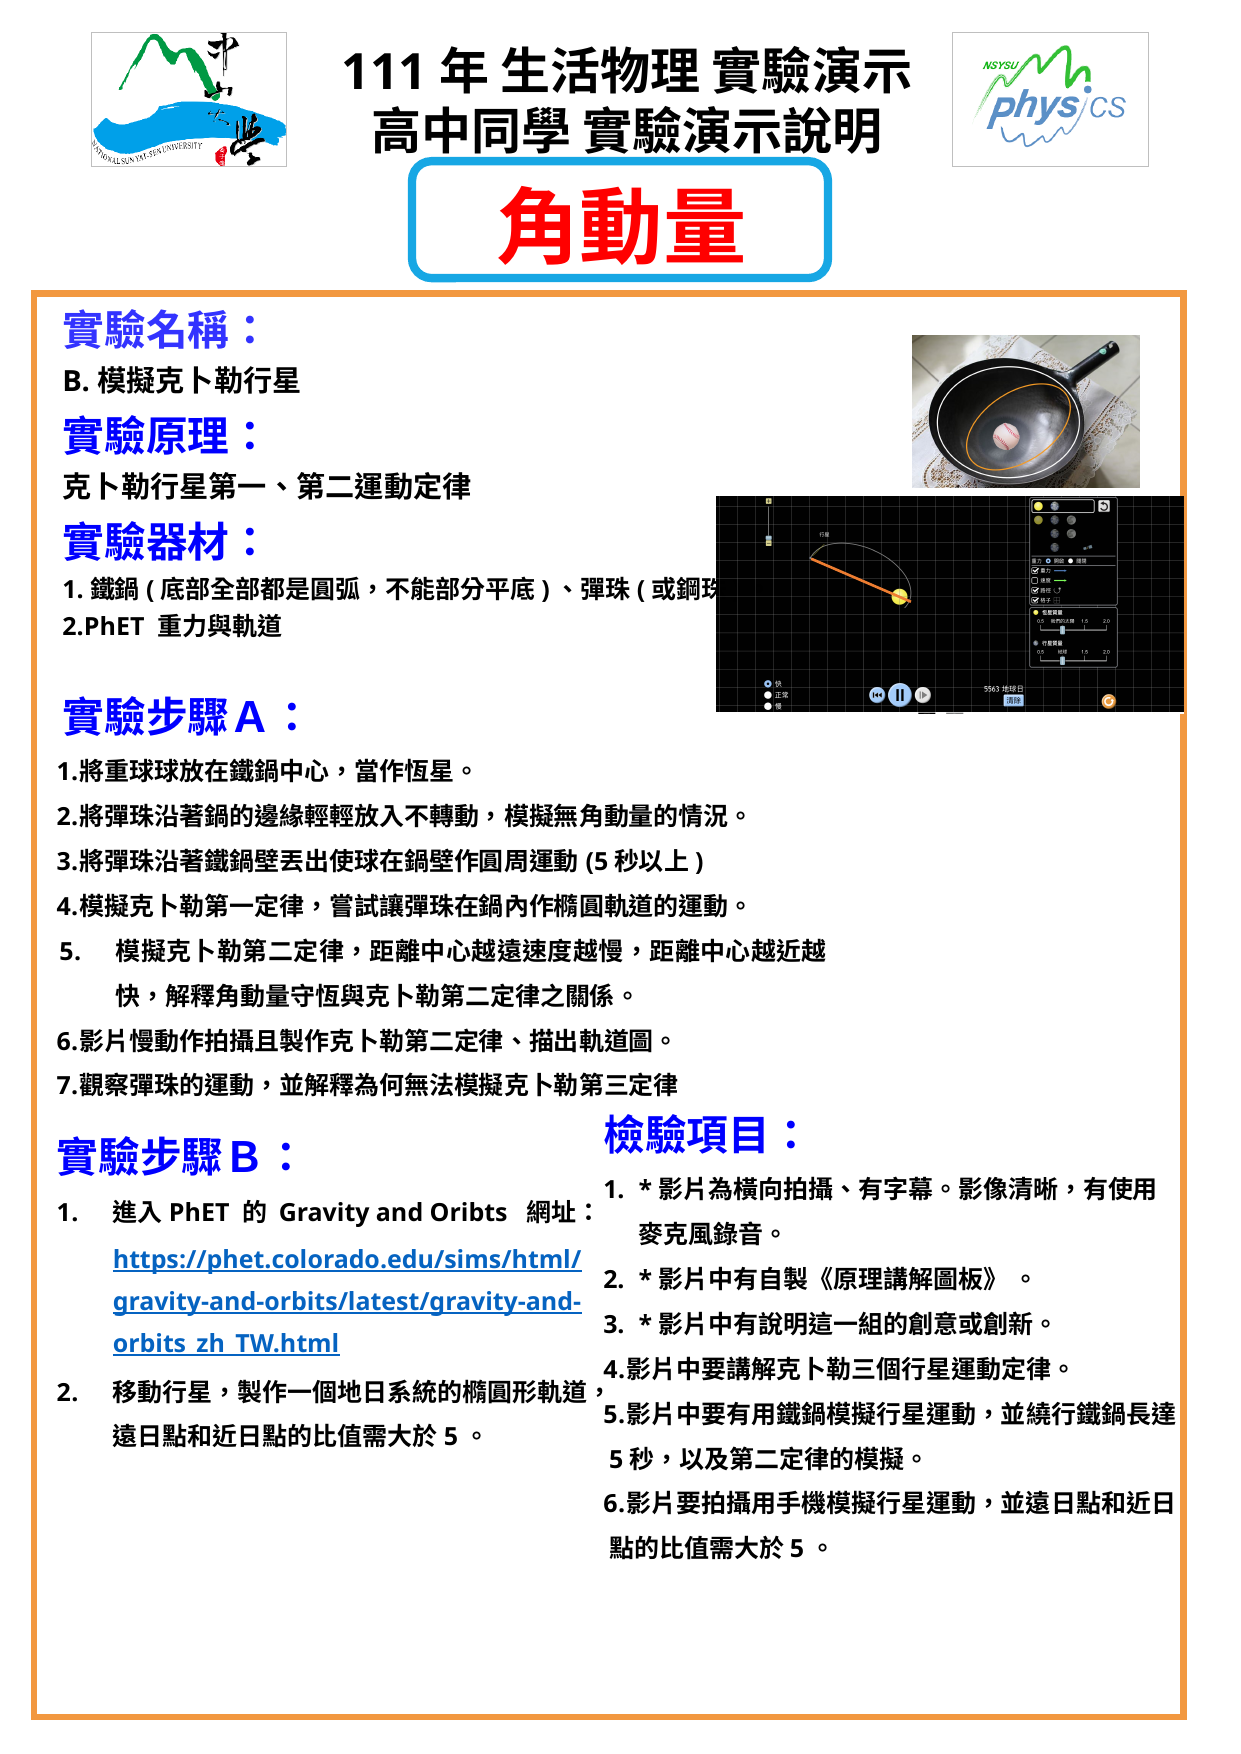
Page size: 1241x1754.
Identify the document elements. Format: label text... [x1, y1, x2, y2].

text_box [33, 292, 1184, 1718]
picture [911, 335, 1140, 488]
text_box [91, 32, 1149, 169]
text_box 實驗步驟Ｂ： 進入PhET 的 Gravity and Oribts 網址：https://phet.colorado.edu/sims/html/gravity-and-orbits/latest/gravity-and-orbits_zh_TW.html 移動行星，製作一個地日系統的橢圓形軌道，遠日點和近日點的比值需大於5。 [56, 1118, 588, 1367]
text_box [716, 496, 1184, 714]
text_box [411, 161, 828, 279]
text_box 檢驗項目： *影片為橫向拍攝、有字幕。影像清晰，有使用麥克風錄音。 *影片中有自製《原理講解圖板》 。 *影片中有說明這一組的創意或創新。 影片中要講解克卜勒三個行星運動定律。 影片中要有用鐵鍋模擬行星運動，並繞行鐵鍋長達5秒，以及第二定律的模擬。 影片要拍攝用手機模擬行星運動，並遠日點和近日點的比值需大於5。 [588, 1089, 1197, 1571]
